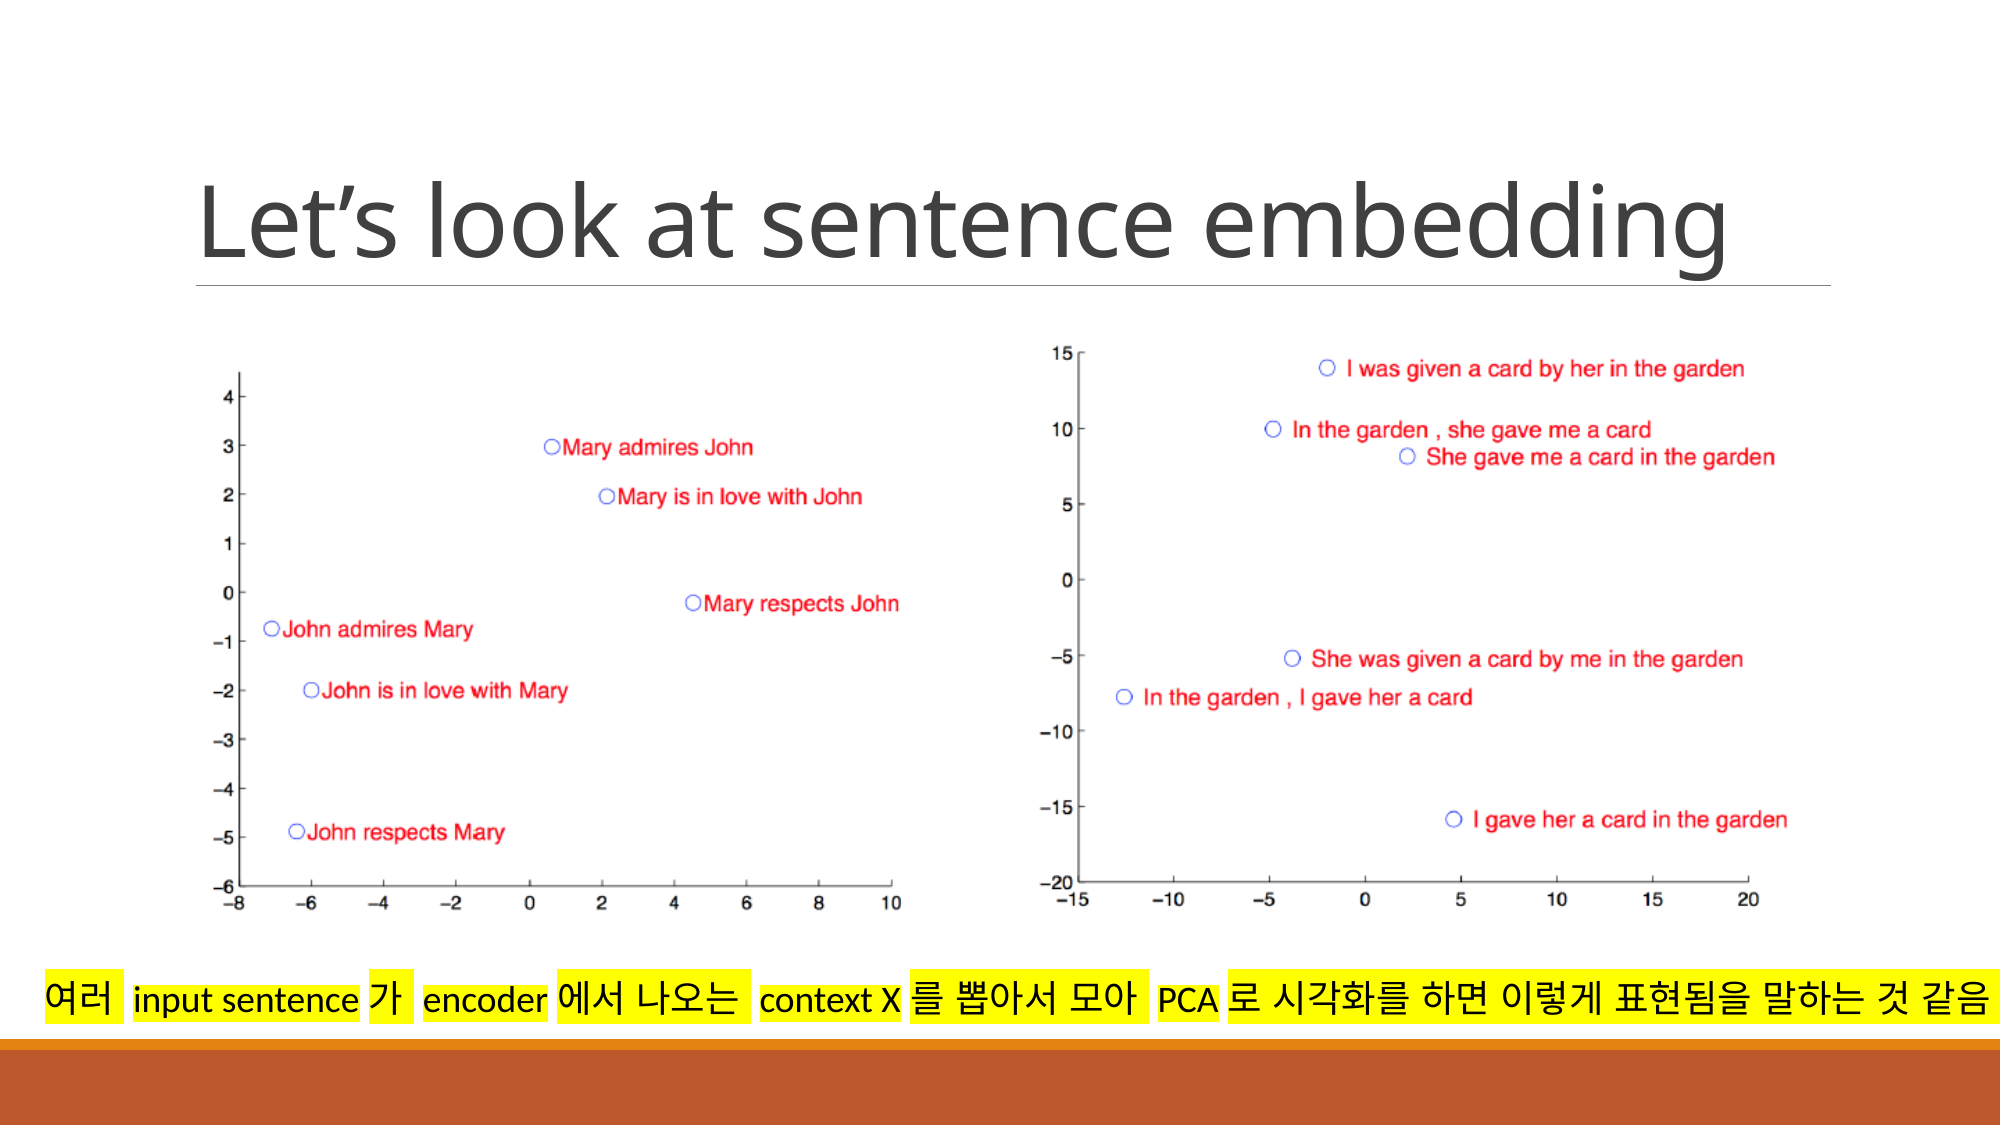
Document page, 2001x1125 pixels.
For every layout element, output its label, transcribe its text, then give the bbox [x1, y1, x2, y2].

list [179, 327, 1831, 938]
text_box 여러 input sentence가 encoder에서 나오는 context X를 뽑아서 모아 PCA로 시각화를 하면 이렇게 표현됨을 말하는 것 같음 [30, 967, 2000, 1028]
title Let’s look at sentence embedding [180, 47, 1830, 285]
